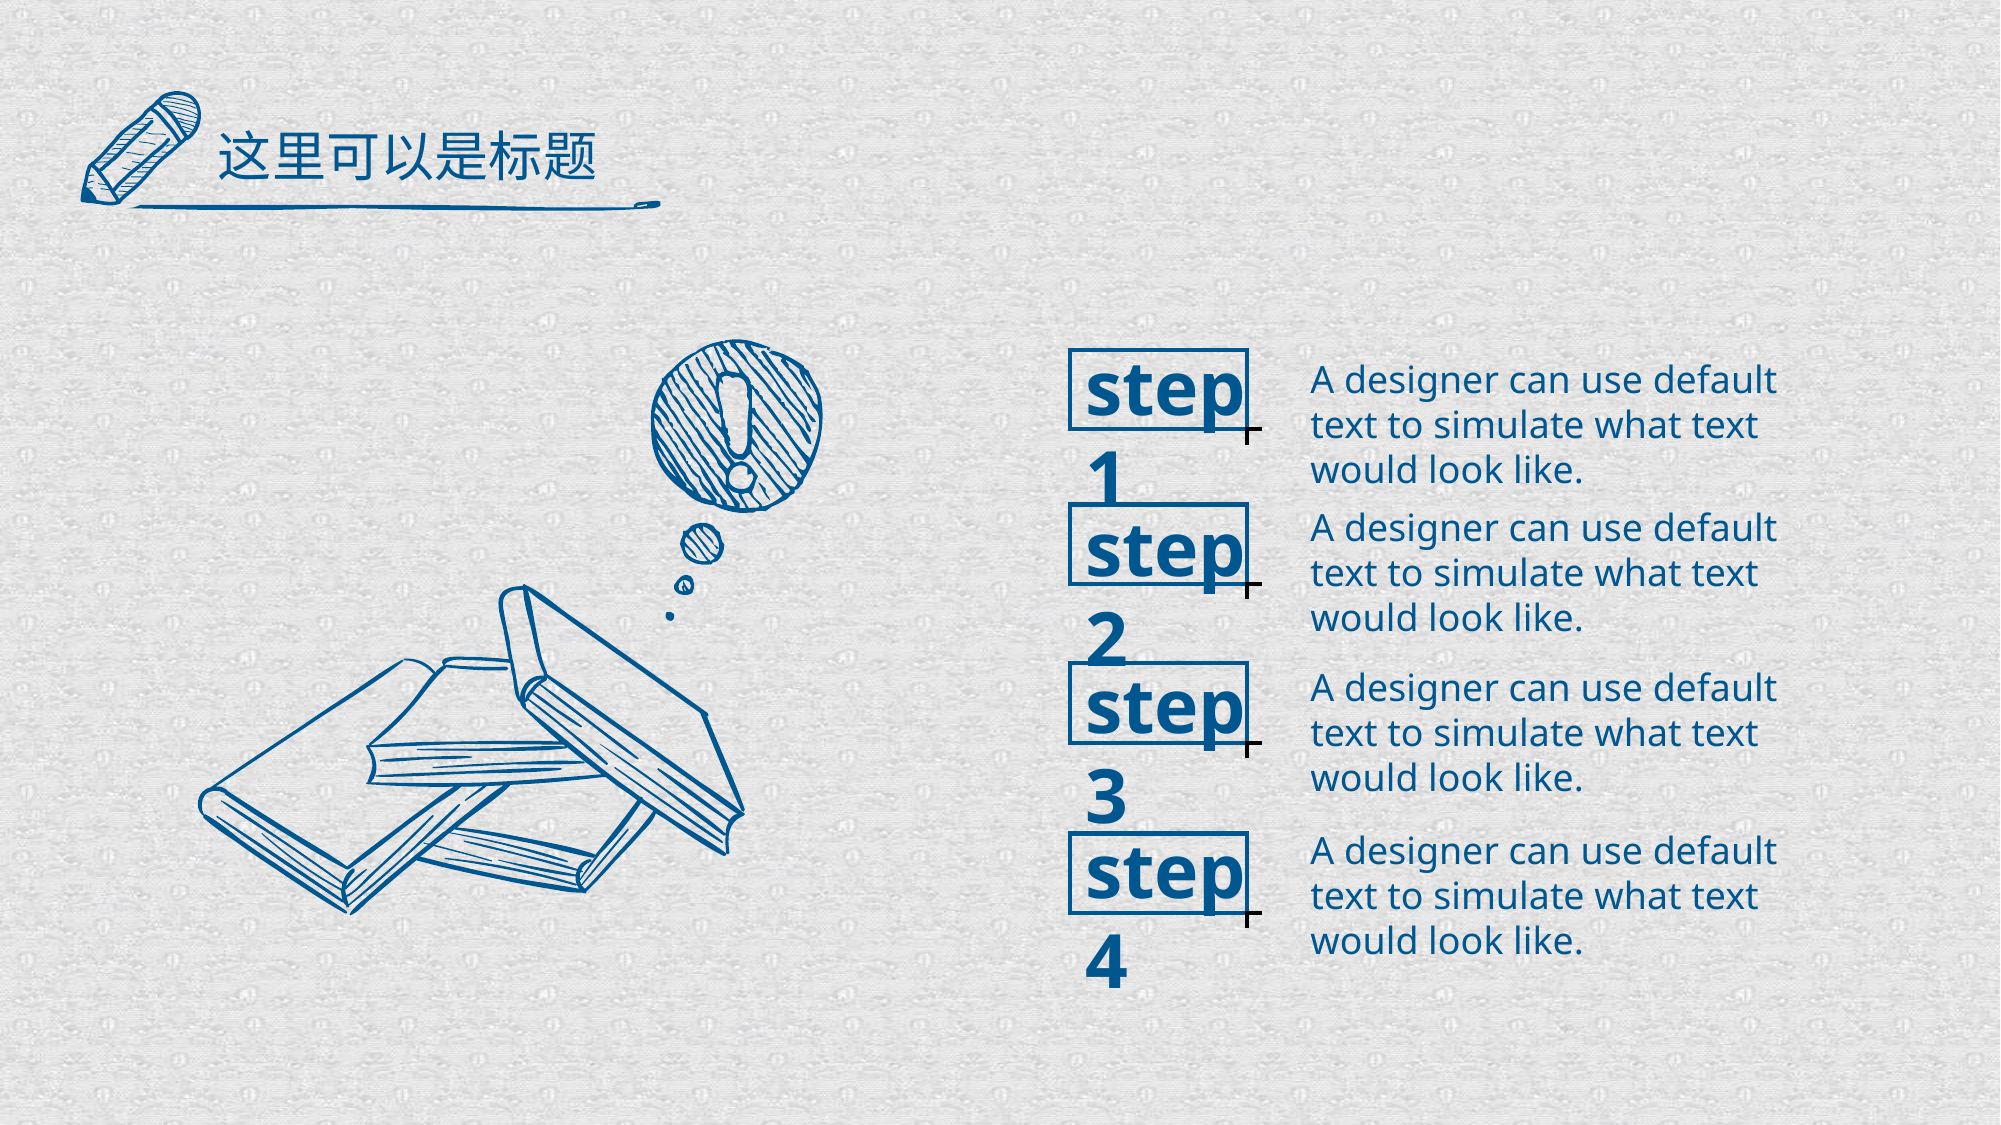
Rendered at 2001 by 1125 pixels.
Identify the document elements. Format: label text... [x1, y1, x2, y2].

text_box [1070, 663, 1262, 758]
text_box A designer can use default text to simulate what text would look like. [1295, 656, 1810, 807]
text_box [432, 760, 585, 769]
picture [0, 0, 2001, 1125]
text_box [649, 337, 827, 627]
text_box [614, 767, 723, 844]
text_box step2 [1070, 493, 1275, 650]
text_box step3 [1070, 650, 1275, 816]
text_box A designer can use default text to simulate what text would look like. [1295, 820, 1810, 970]
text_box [1070, 833, 1262, 929]
text_box [379, 755, 473, 762]
text_box step1 [1070, 332, 1275, 493]
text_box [1070, 504, 1262, 600]
text_box [197, 584, 745, 916]
text_box [444, 857, 577, 886]
text_box A designer can use default text to simulate what text would look like. [1295, 496, 1810, 646]
text_box step4 [1070, 816, 1275, 1011]
text_box A designer can use default text to simulate what text would look like. [1295, 348, 1810, 496]
text_box [375, 767, 562, 777]
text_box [80, 91, 661, 211]
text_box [1070, 349, 1262, 445]
text_box [216, 800, 461, 908]
